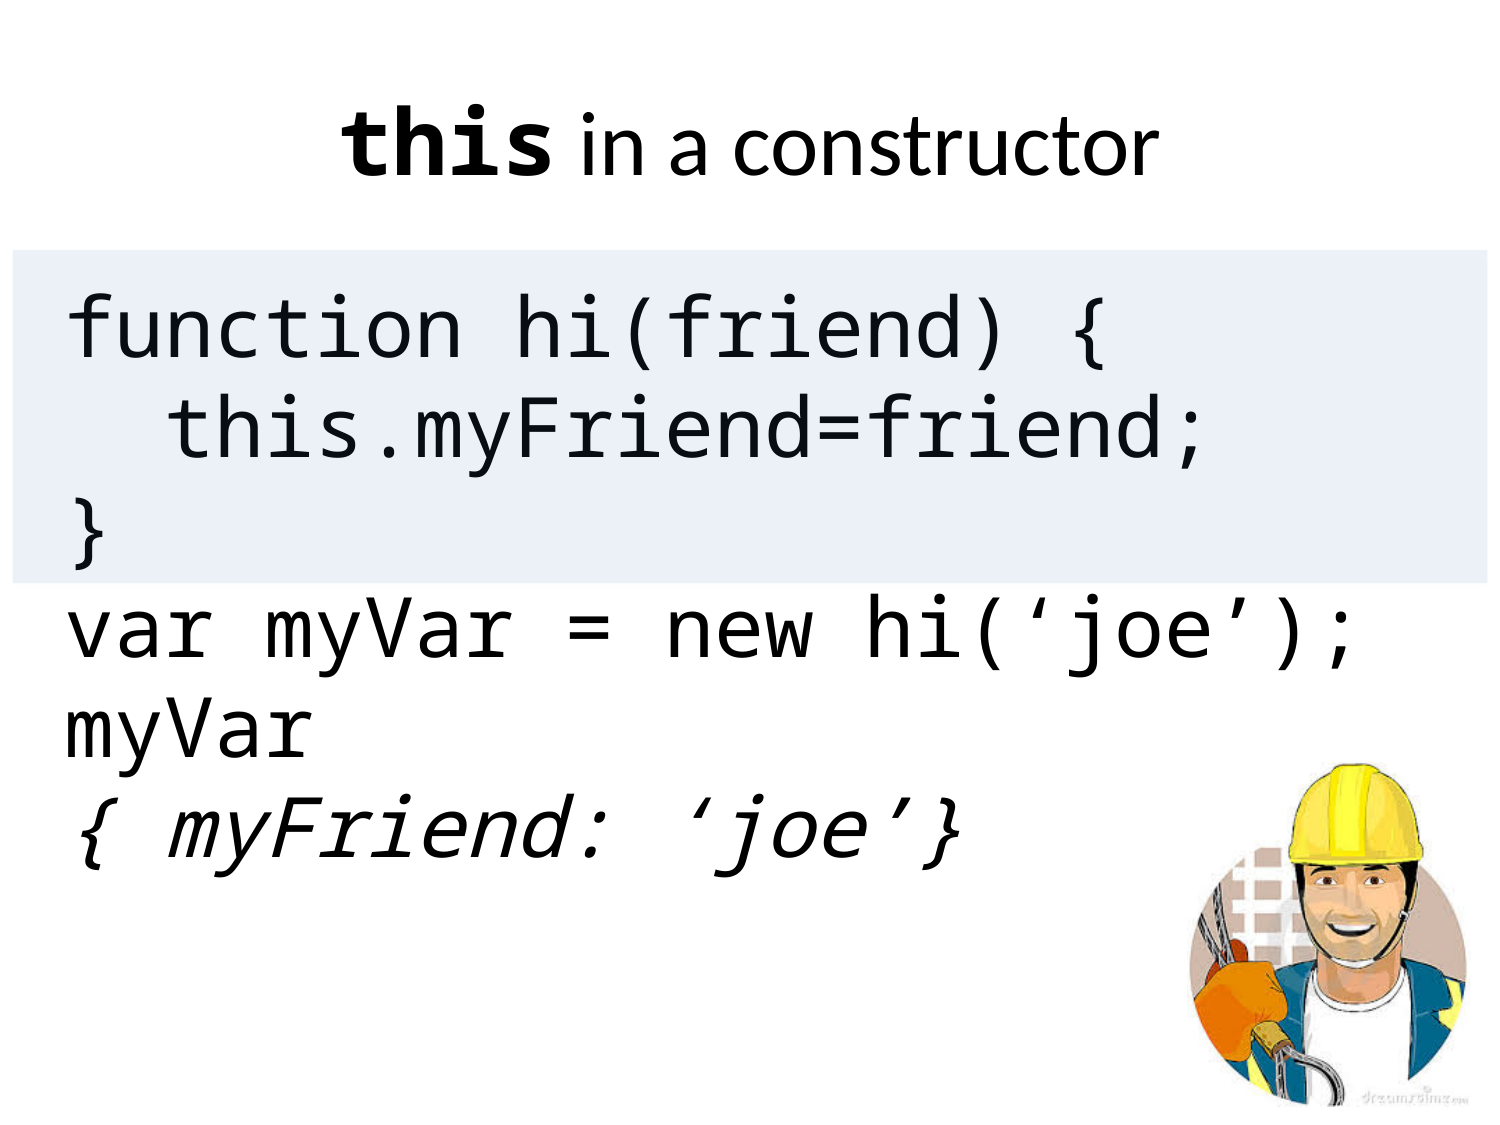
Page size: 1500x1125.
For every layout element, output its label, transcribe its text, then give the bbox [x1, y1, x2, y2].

text_box function hi(friend) { this.myFriend=friend; } var myVar = new hi(‘joe’); myVar { myFriend: ‘joe’} [50, 592, 1438, 951]
title this in a constructor [75, 45, 1425, 233]
picture [1187, 762, 1471, 1107]
text_box [10, 248, 1490, 585]
